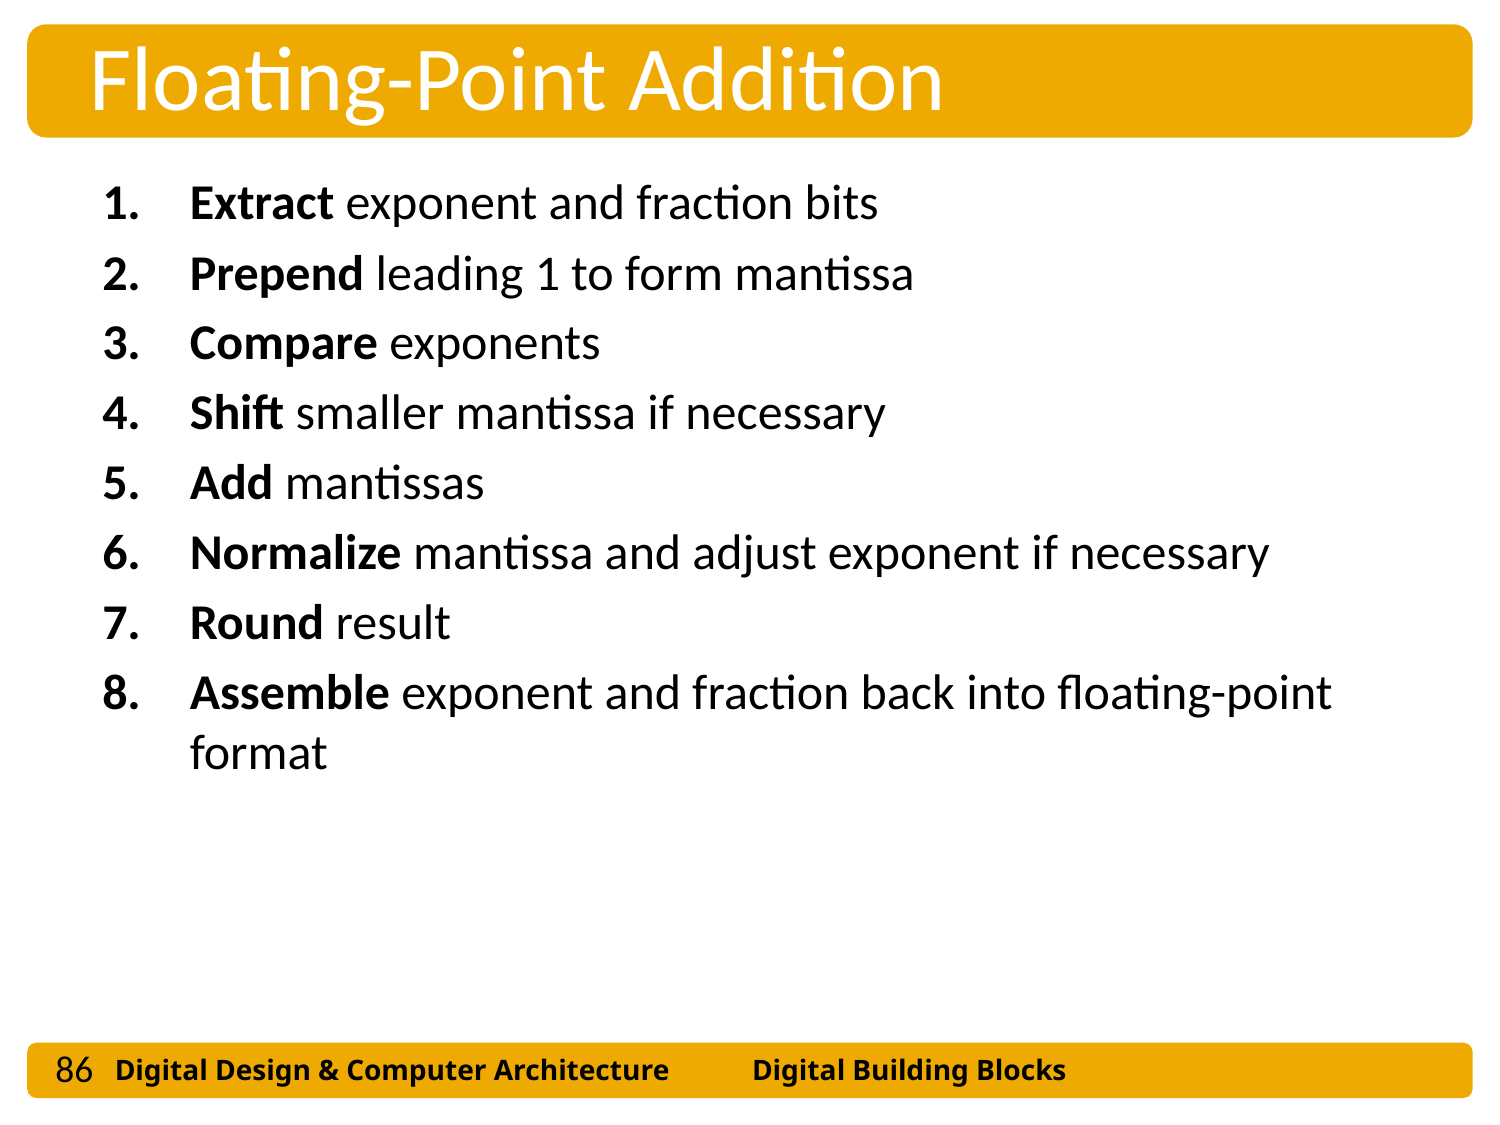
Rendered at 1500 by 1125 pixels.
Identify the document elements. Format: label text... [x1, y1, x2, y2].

text_box Extract exponent and fraction bits Prepend leading 1 to form mantissa Compare exponents Shift smaller mantissa if necessary Add mantissas Normalize mantissa and adjust exponent if necessary Round result Assemble exponent and fraction back into floating-point format [87, 162, 1413, 1013]
text_box Floating-Point Addition [75, 11, 1463, 136]
slide_number 86 [40, 1037, 164, 1096]
